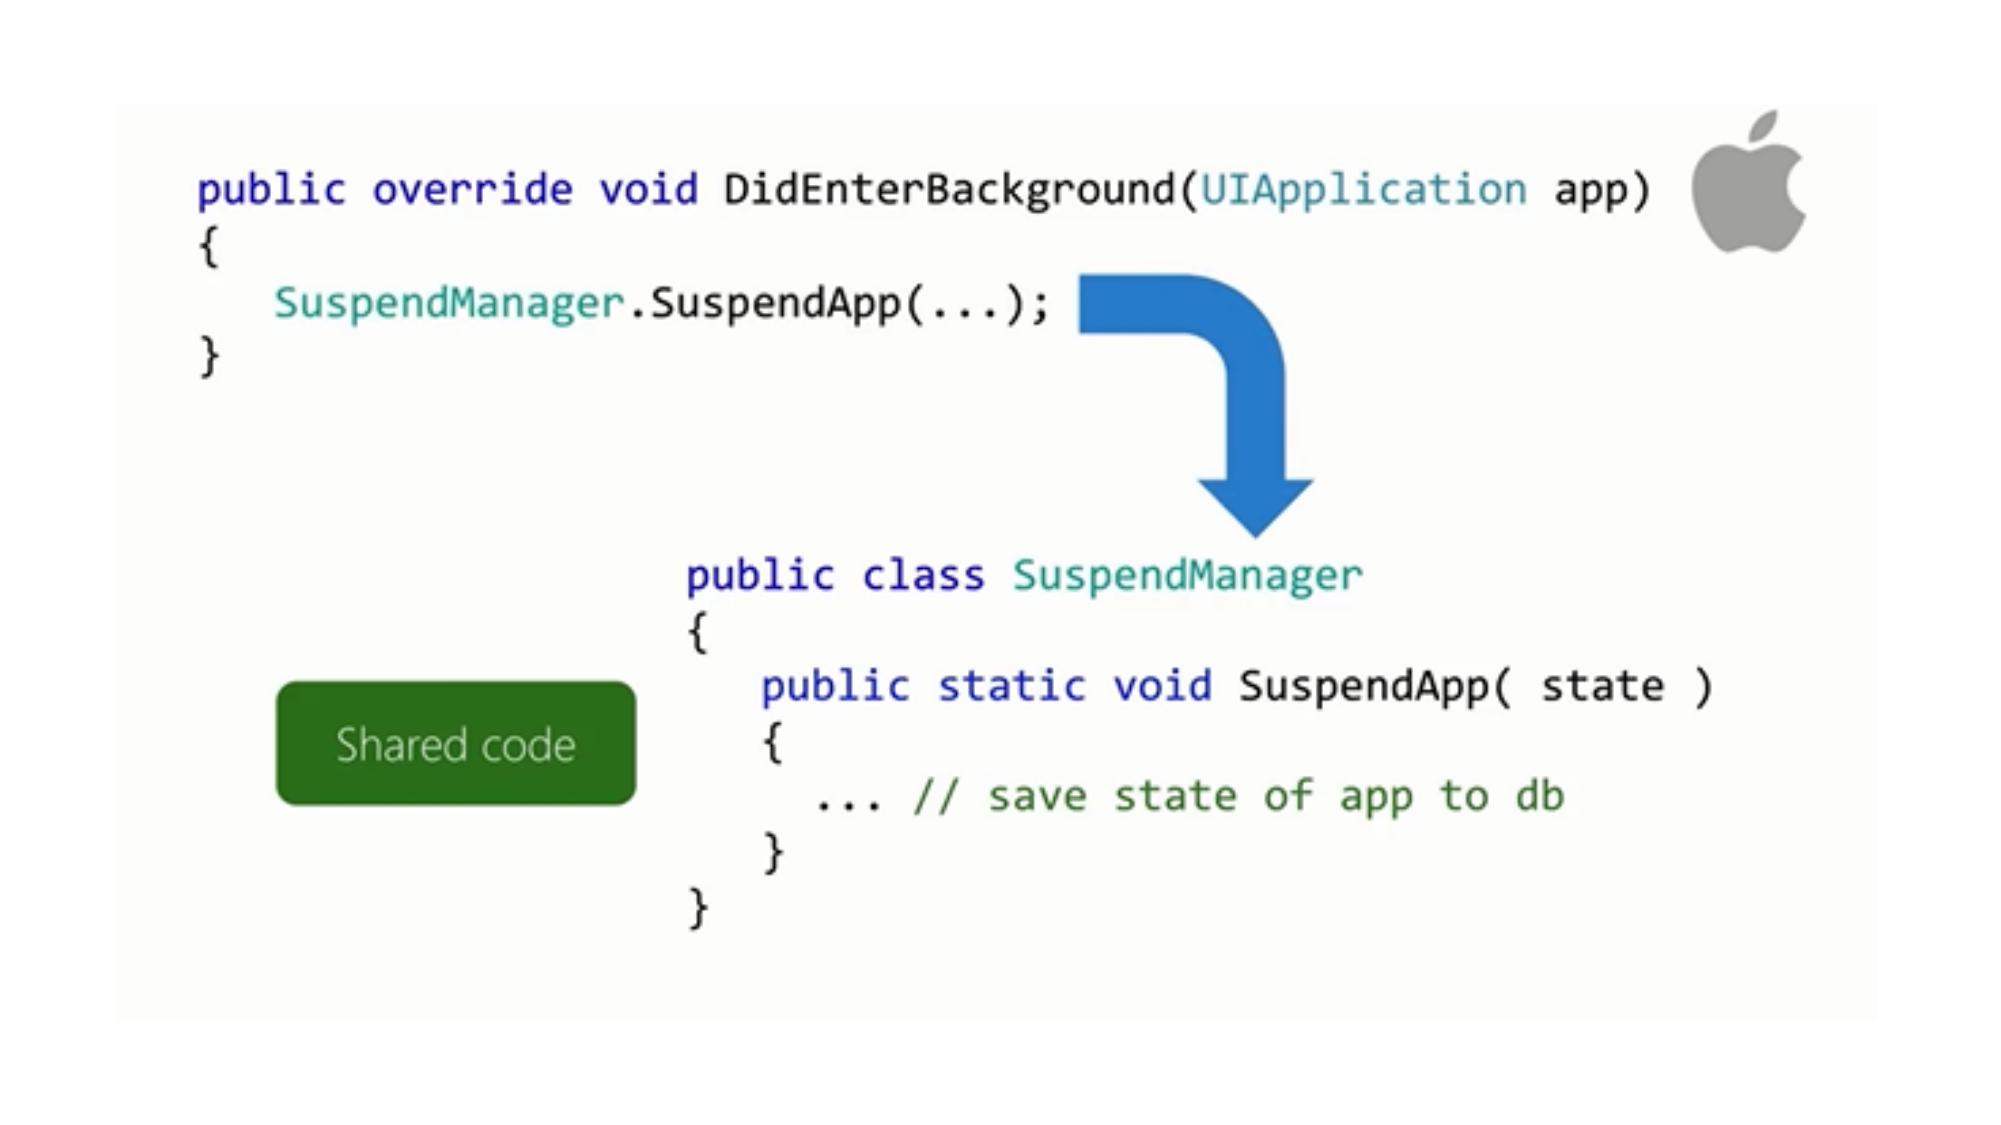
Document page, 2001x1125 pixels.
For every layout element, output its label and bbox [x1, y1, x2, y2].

picture [116, 105, 1883, 1020]
